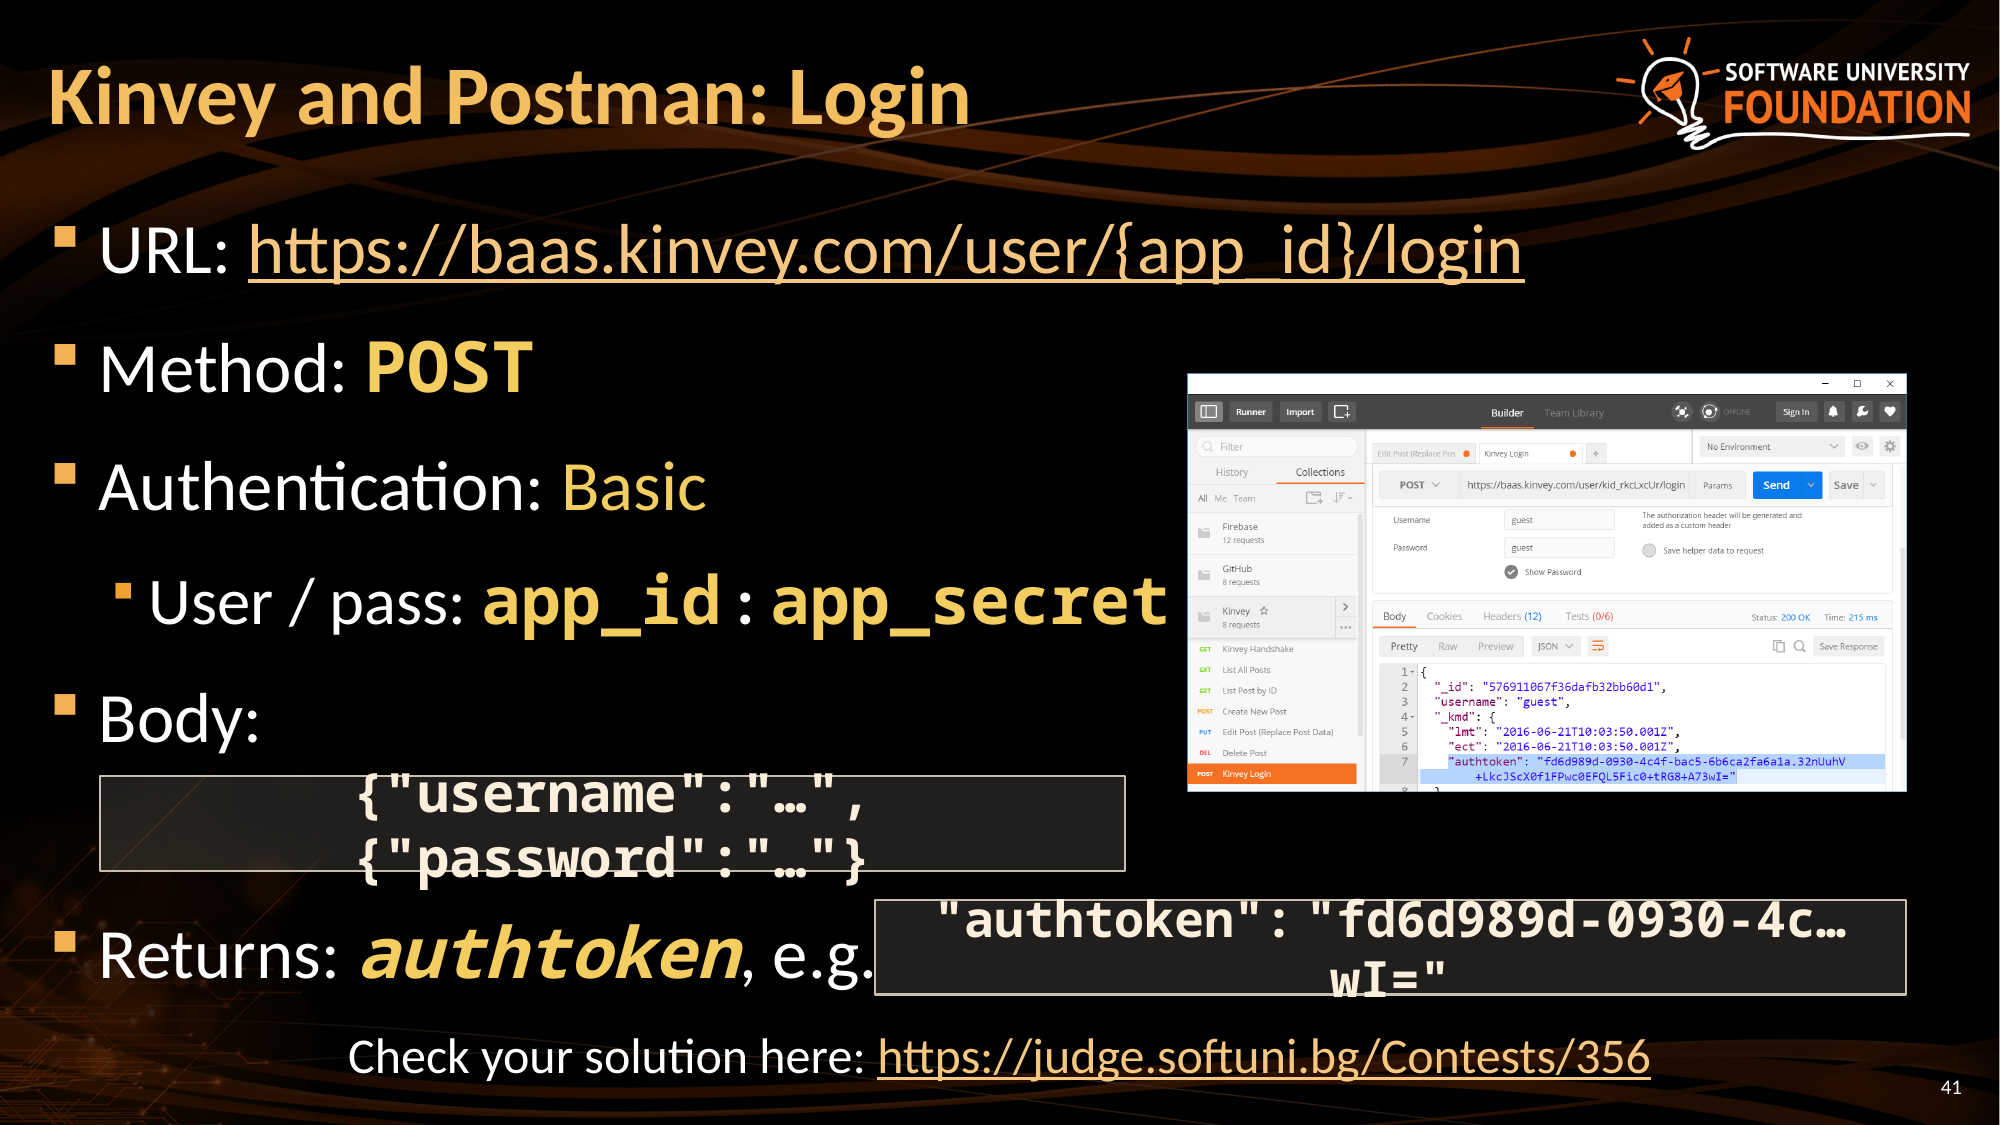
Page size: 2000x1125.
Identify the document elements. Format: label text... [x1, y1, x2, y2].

text_box "authtoken": "fd6d989d-0930-4c…wI=" [874, 900, 1907, 995]
text_box Check your solution here: https://judge.softuni.bg/Contests/356 [235, 1015, 1765, 1091]
text_box {"username":"…", {"password":"…"} [99, 776, 1125, 871]
list URL: https://baas.kinvey.com/user/{app_id}/login Method: POST Authentication: Basic User / pass: app_id : app_secret Body: Returns: authtoken, e.g. [31, 188, 1968, 1103]
title Kinvey and Postman: Login [30, 6, 1602, 189]
picture [0, 0, 2000, 1125]
